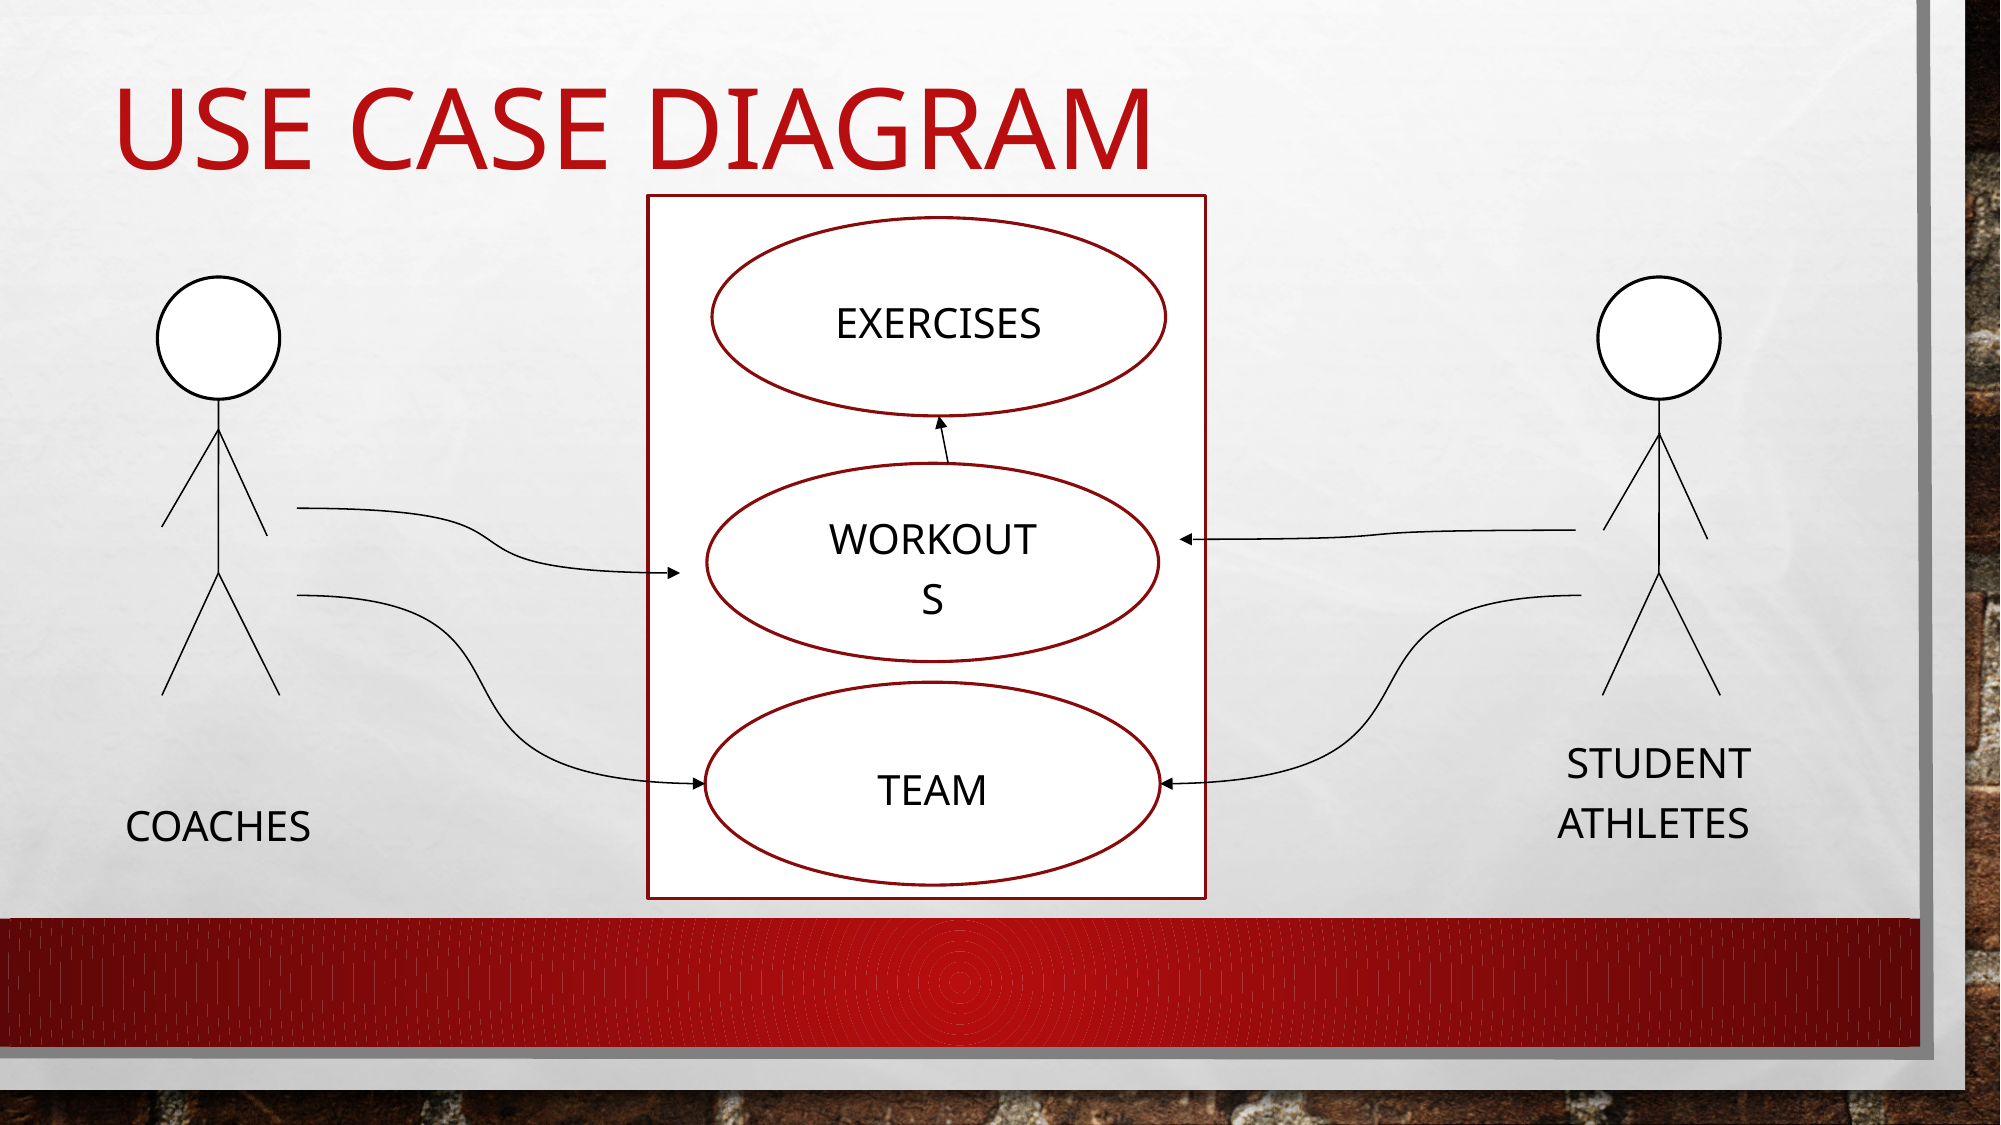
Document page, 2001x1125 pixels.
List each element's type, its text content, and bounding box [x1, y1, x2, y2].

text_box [218, 429, 268, 537]
list Exercises [814, 229, 1064, 404]
text_box [824, 404, 1054, 418]
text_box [938, 415, 949, 464]
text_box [296, 595, 706, 784]
text_box [705, 478, 807, 647]
text_box [646, 228, 1207, 765]
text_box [1660, 572, 1721, 696]
picture [0, 0, 2000, 1125]
text_box [1596, 275, 1722, 401]
title Use case diagram [95, 38, 1801, 228]
text_box Team [807, 697, 1058, 872]
text_box [703, 697, 807, 870]
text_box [1602, 572, 1660, 696]
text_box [1603, 432, 1661, 531]
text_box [1658, 432, 1708, 540]
text_box Coaches [93, 732, 343, 907]
text_box Workouts [807, 475, 1058, 650]
text_box [819, 461, 1046, 475]
text_box Student athletes [1534, 699, 1784, 874]
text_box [219, 572, 280, 696]
text_box [646, 784, 1207, 900]
text_box [808, 680, 1057, 697]
text_box [155, 275, 282, 401]
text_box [1159, 595, 1582, 784]
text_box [1179, 529, 1576, 540]
text_box [710, 232, 814, 402]
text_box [161, 572, 219, 696]
text_box [814, 872, 1051, 887]
text_box [826, 216, 1051, 229]
text_box [1058, 697, 1162, 870]
text_box [820, 650, 1046, 664]
text_box [1064, 232, 1168, 402]
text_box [161, 429, 219, 528]
text_box [1058, 478, 1161, 647]
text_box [296, 507, 681, 574]
